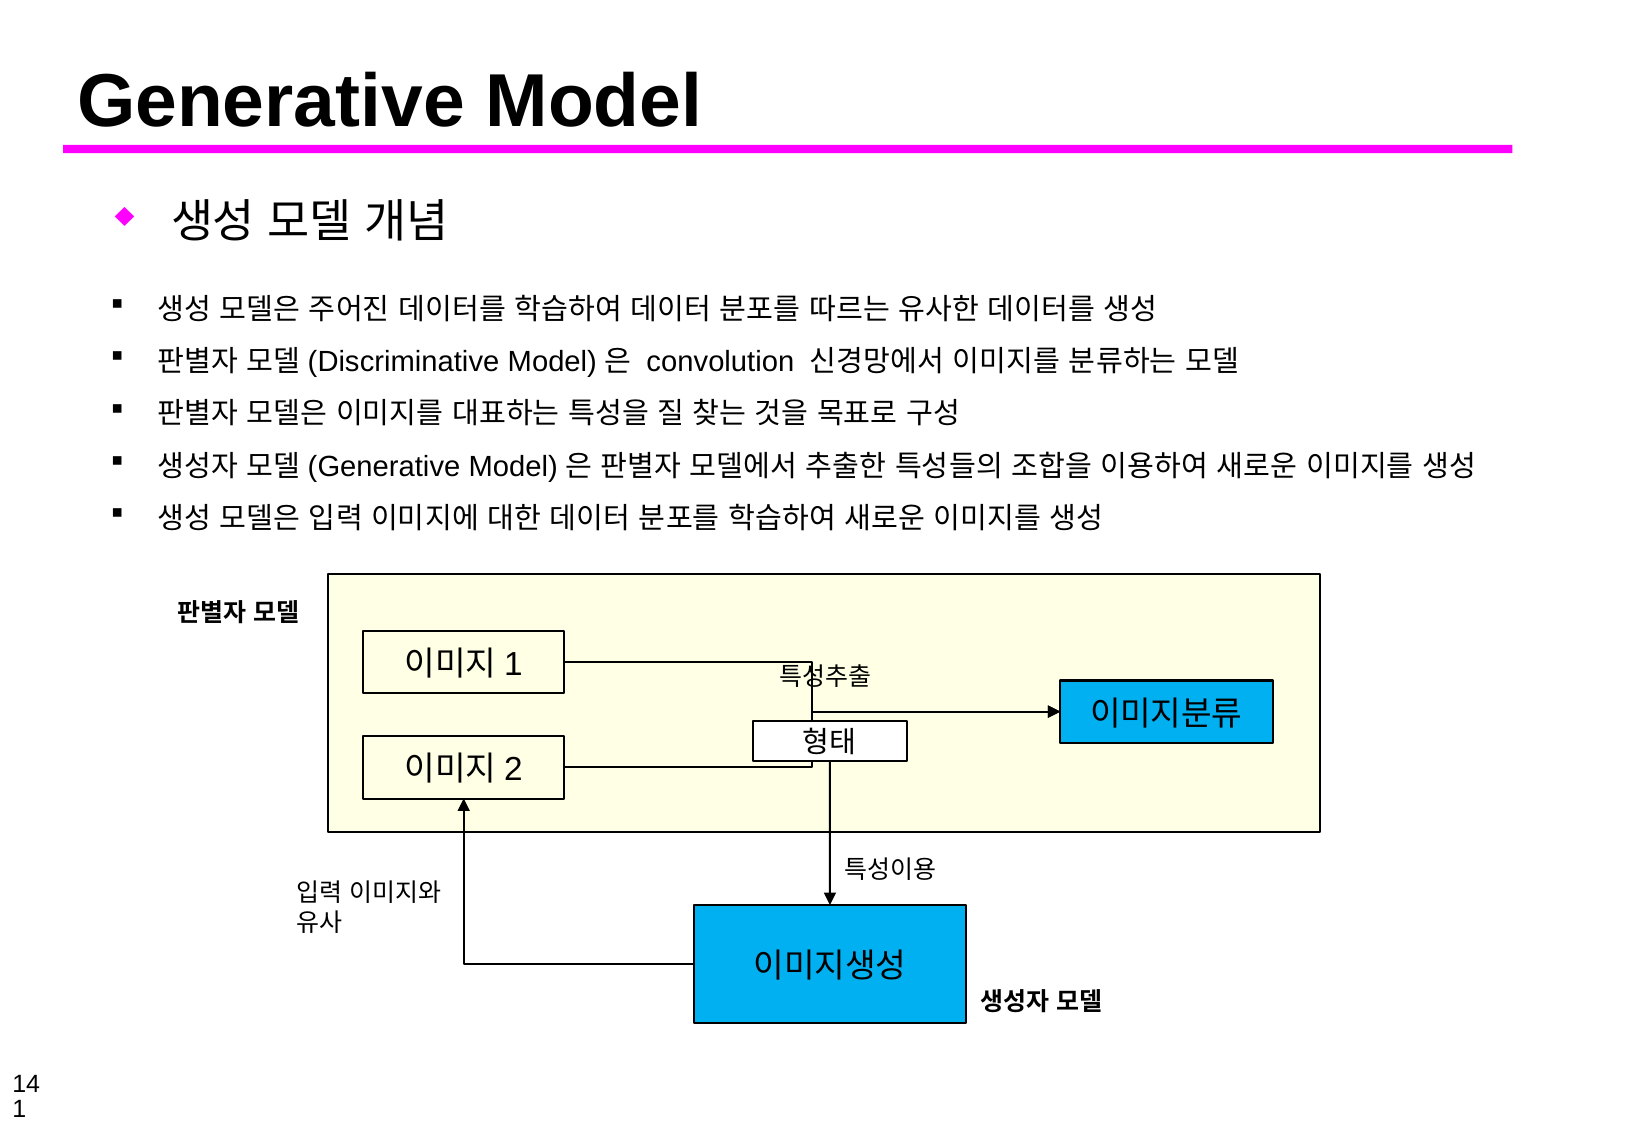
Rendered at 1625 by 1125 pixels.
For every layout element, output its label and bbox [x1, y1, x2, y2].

slide_number [0, 1071, 69, 1094]
text_box [95, 265, 1571, 542]
list [99, 172, 1510, 256]
title [62, 42, 1500, 149]
text_box [162, 574, 1321, 1024]
